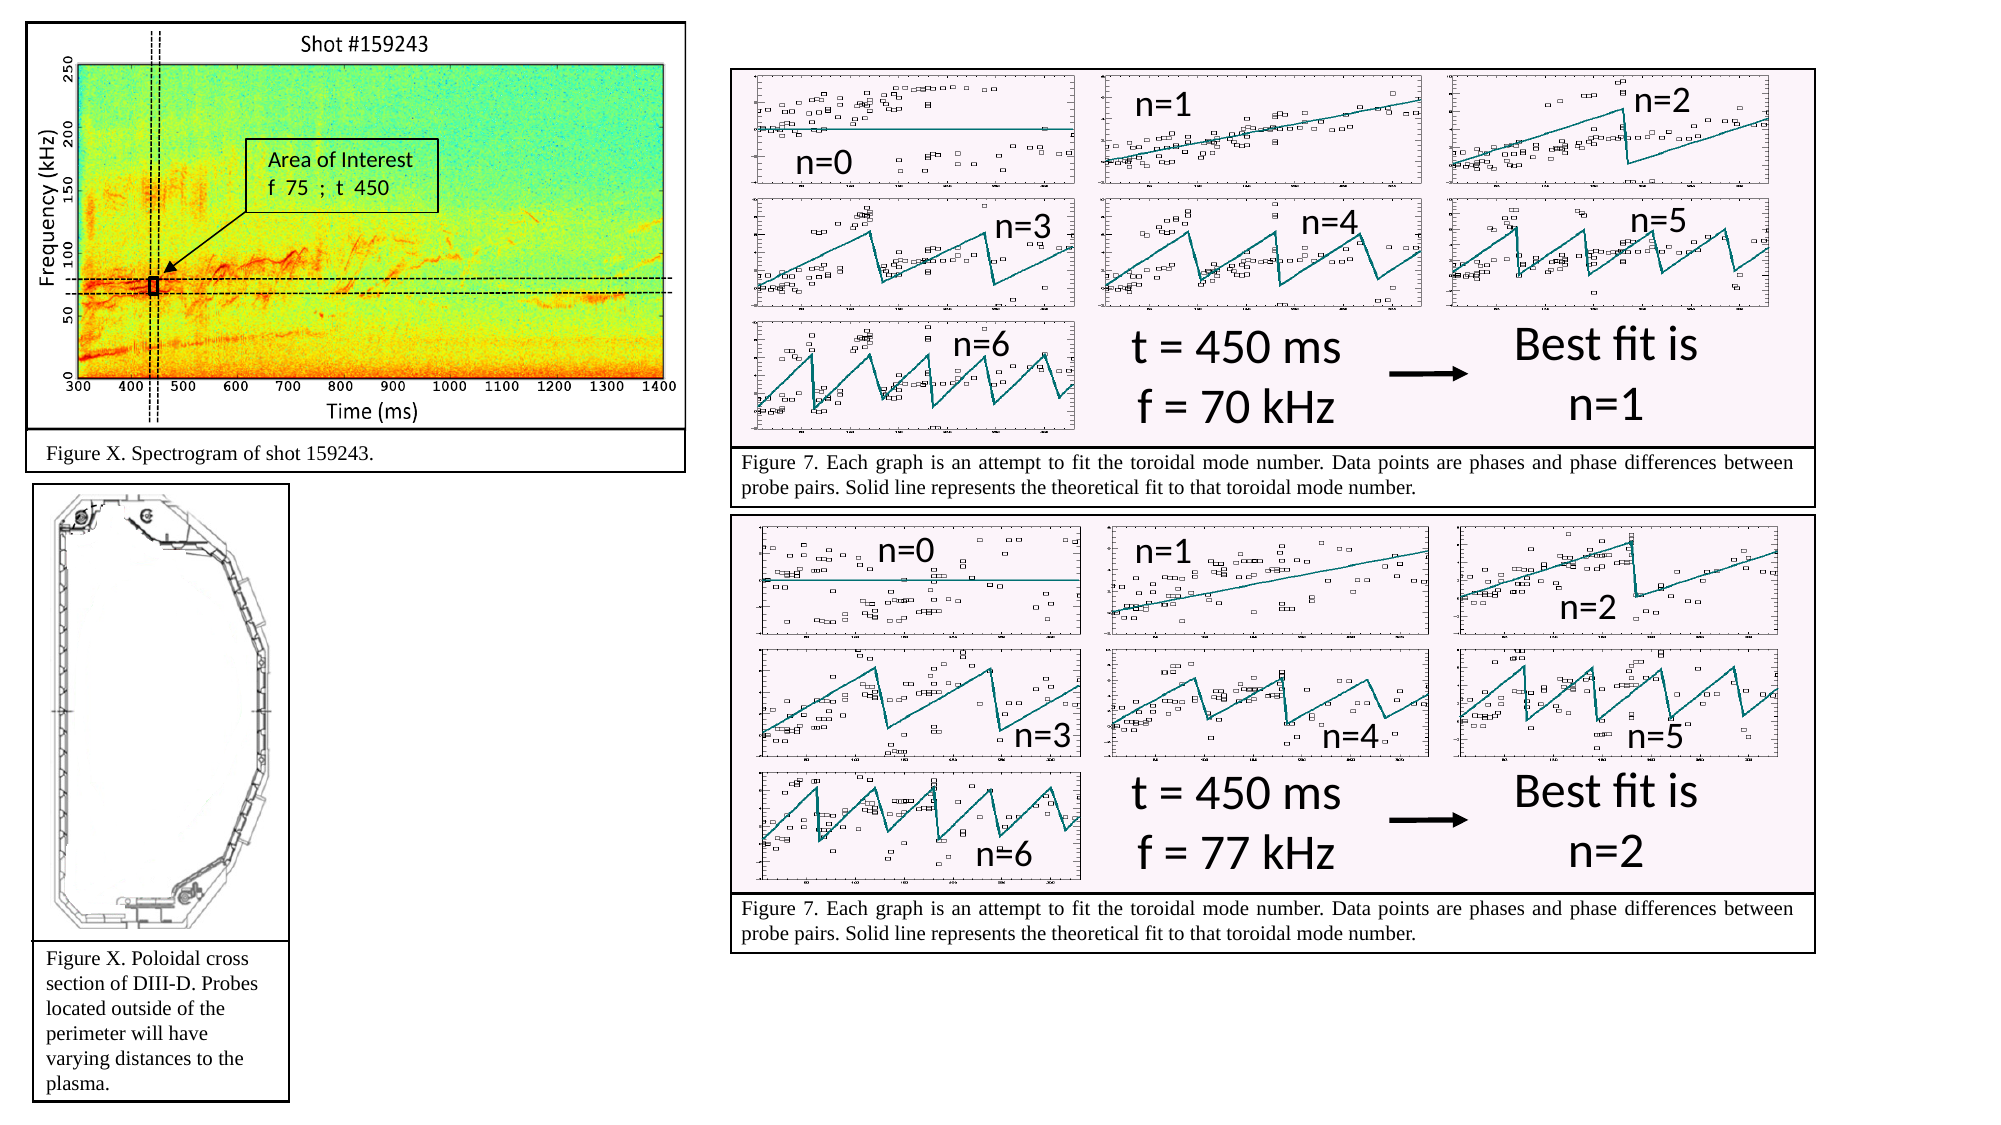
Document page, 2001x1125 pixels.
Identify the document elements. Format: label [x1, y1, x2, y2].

text_box [726, 67, 1879, 511]
text_box [726, 514, 1879, 957]
text_box [31, 484, 291, 1105]
text_box [25, 15, 687, 473]
